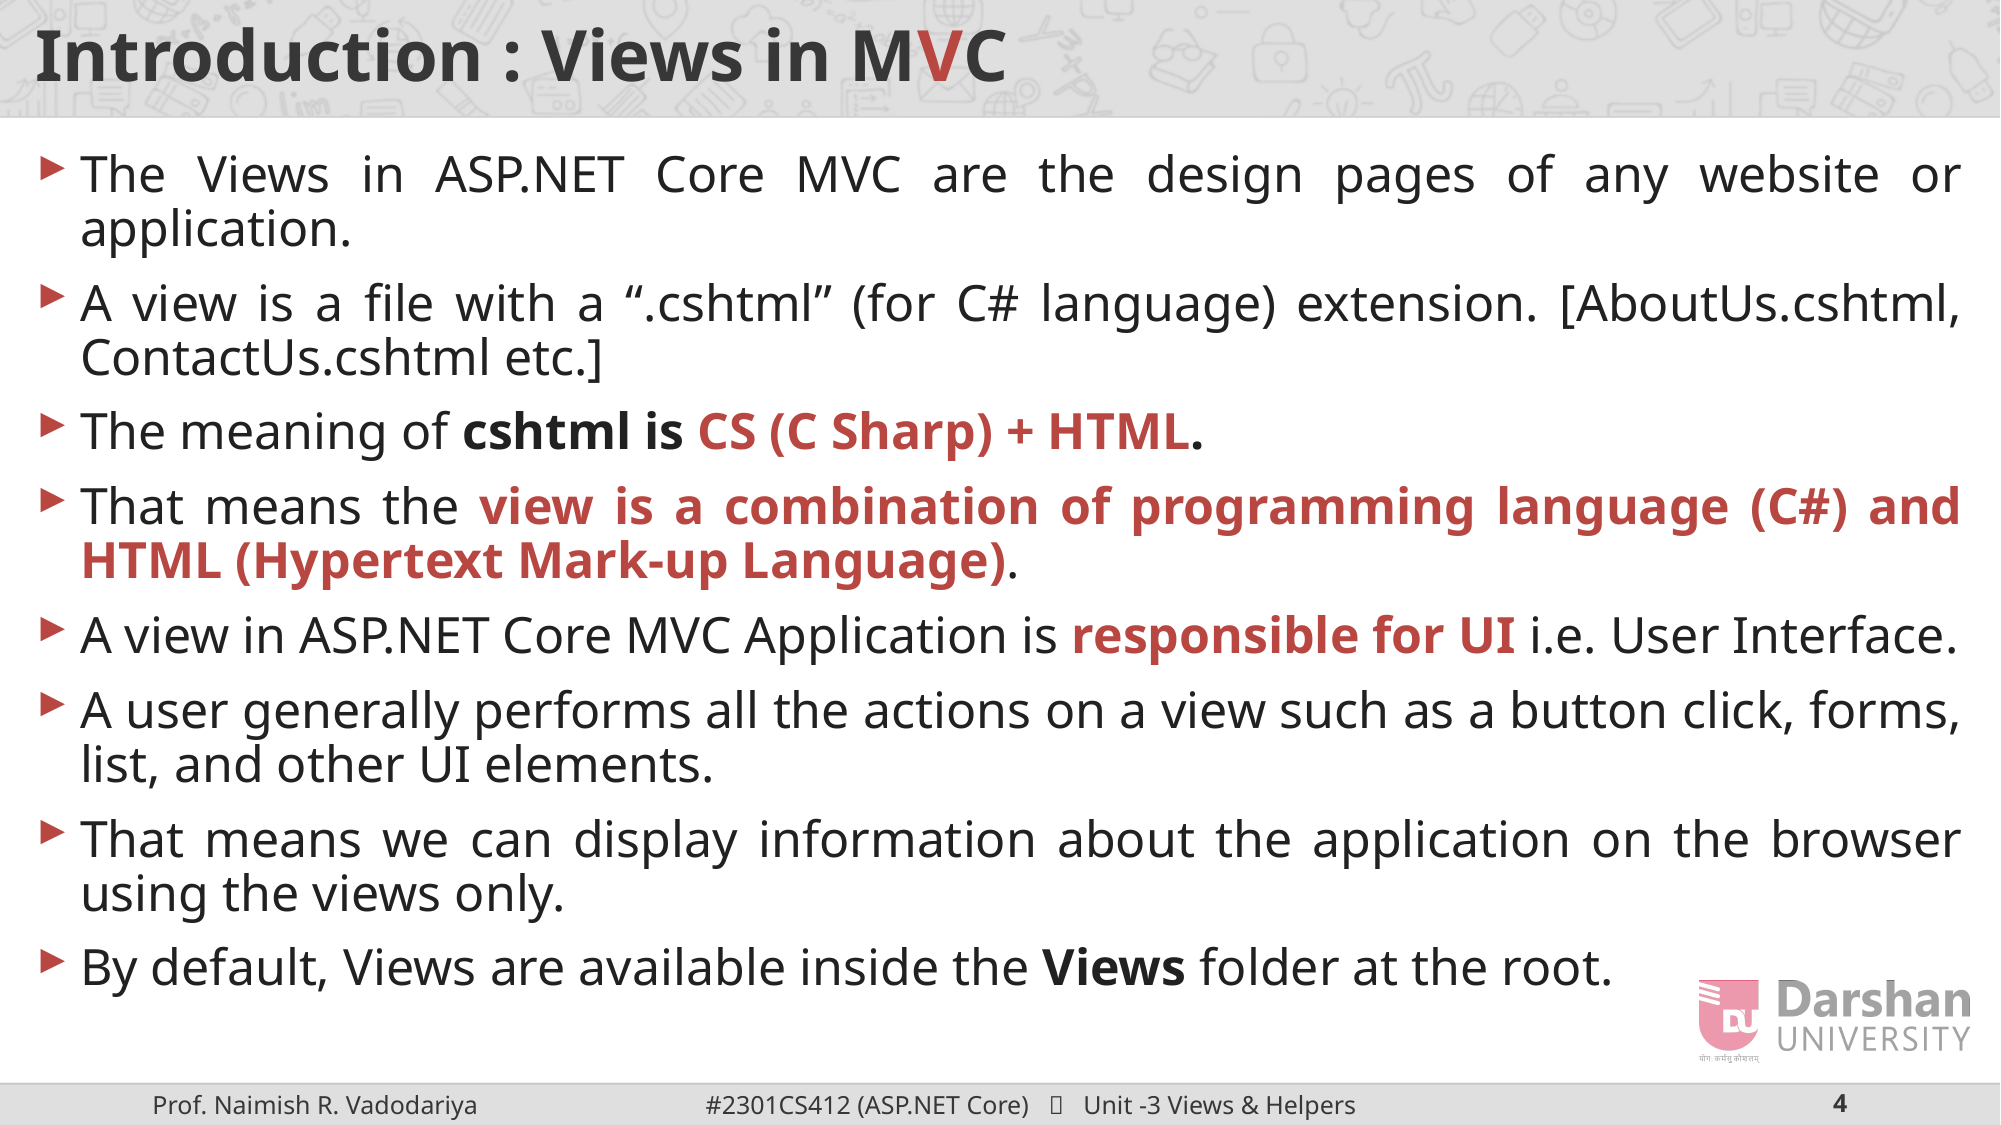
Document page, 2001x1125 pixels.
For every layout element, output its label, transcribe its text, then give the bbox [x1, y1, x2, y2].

title Introduction : Views in MVC [0, 0, 2000, 117]
list The Views in ASP.NET Core MVC are the design pages of any website or application. A view is a file with a “.cshtml” (for C# language) extension. [AboutUs.cshtml, ContactUs.cshtml etc.] The meaning of cshtml is CS (C Sharp) + HTML. That means the view is a combination of programming language (C#) and HTML (Hypertext Mark-up Language). A view in ASP.NET Core MVC Application is responsible for UI i.e. User Interface. A user generally performs all the actions on a view such as a button click, forms, list, and other UI elements. That means we can display information about the application on the browser using the views only. By default, Views are available inside the Views folder at the root. [21, 141, 1979, 1059]
